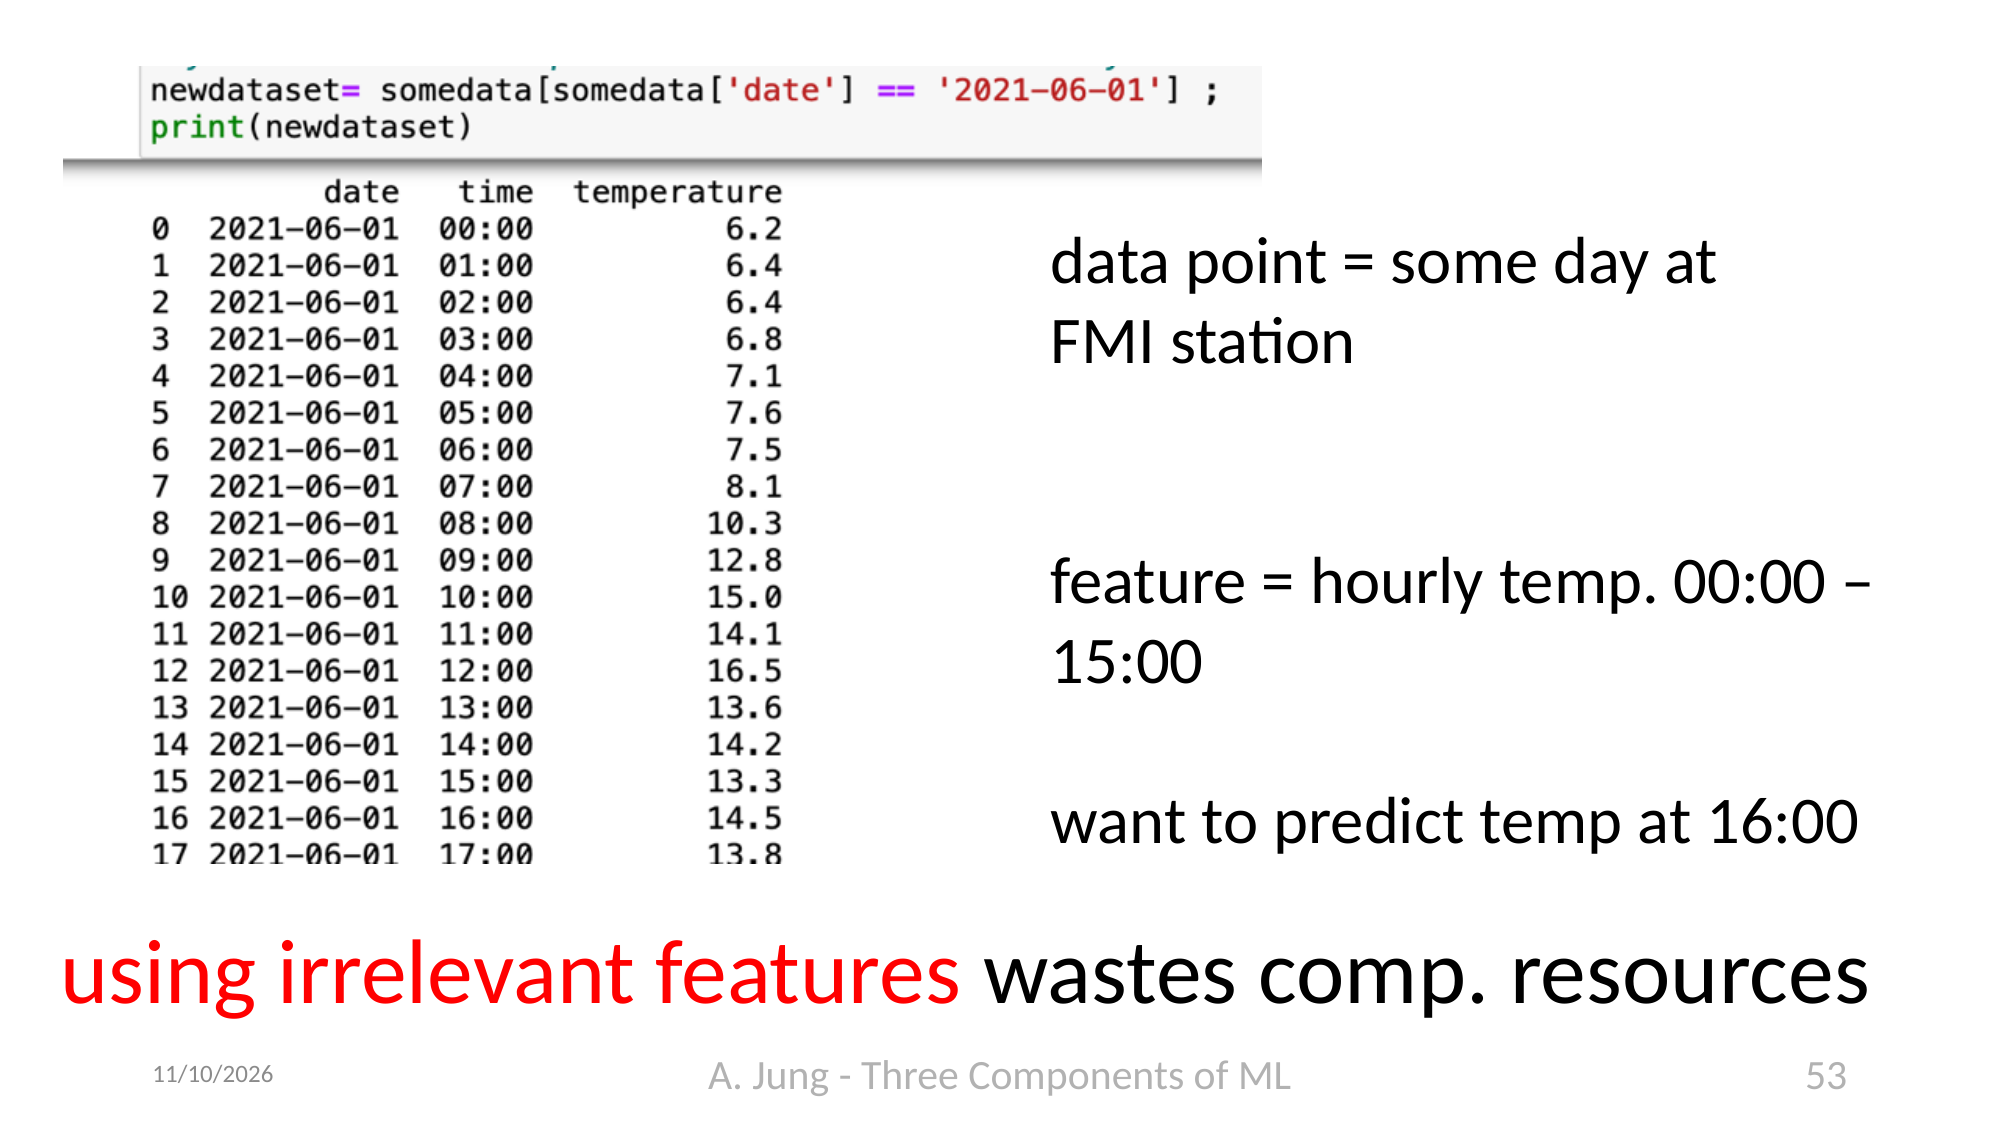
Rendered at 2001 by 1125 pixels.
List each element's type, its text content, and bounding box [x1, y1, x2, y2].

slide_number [137, 1042, 588, 1103]
text_box data point = some day at FMI station feature = hourly temp. 00:00 – 15:00 want to predict temp at 16:00 [1262, 209, 2000, 864]
slide_number 53 [1412, 1042, 1863, 1103]
picture [63, 66, 1262, 864]
footer A. Jung - Three Components of ML [662, 1042, 1338, 1103]
text_box using irrelevant features wastes comp. resources [45, 904, 1955, 1029]
